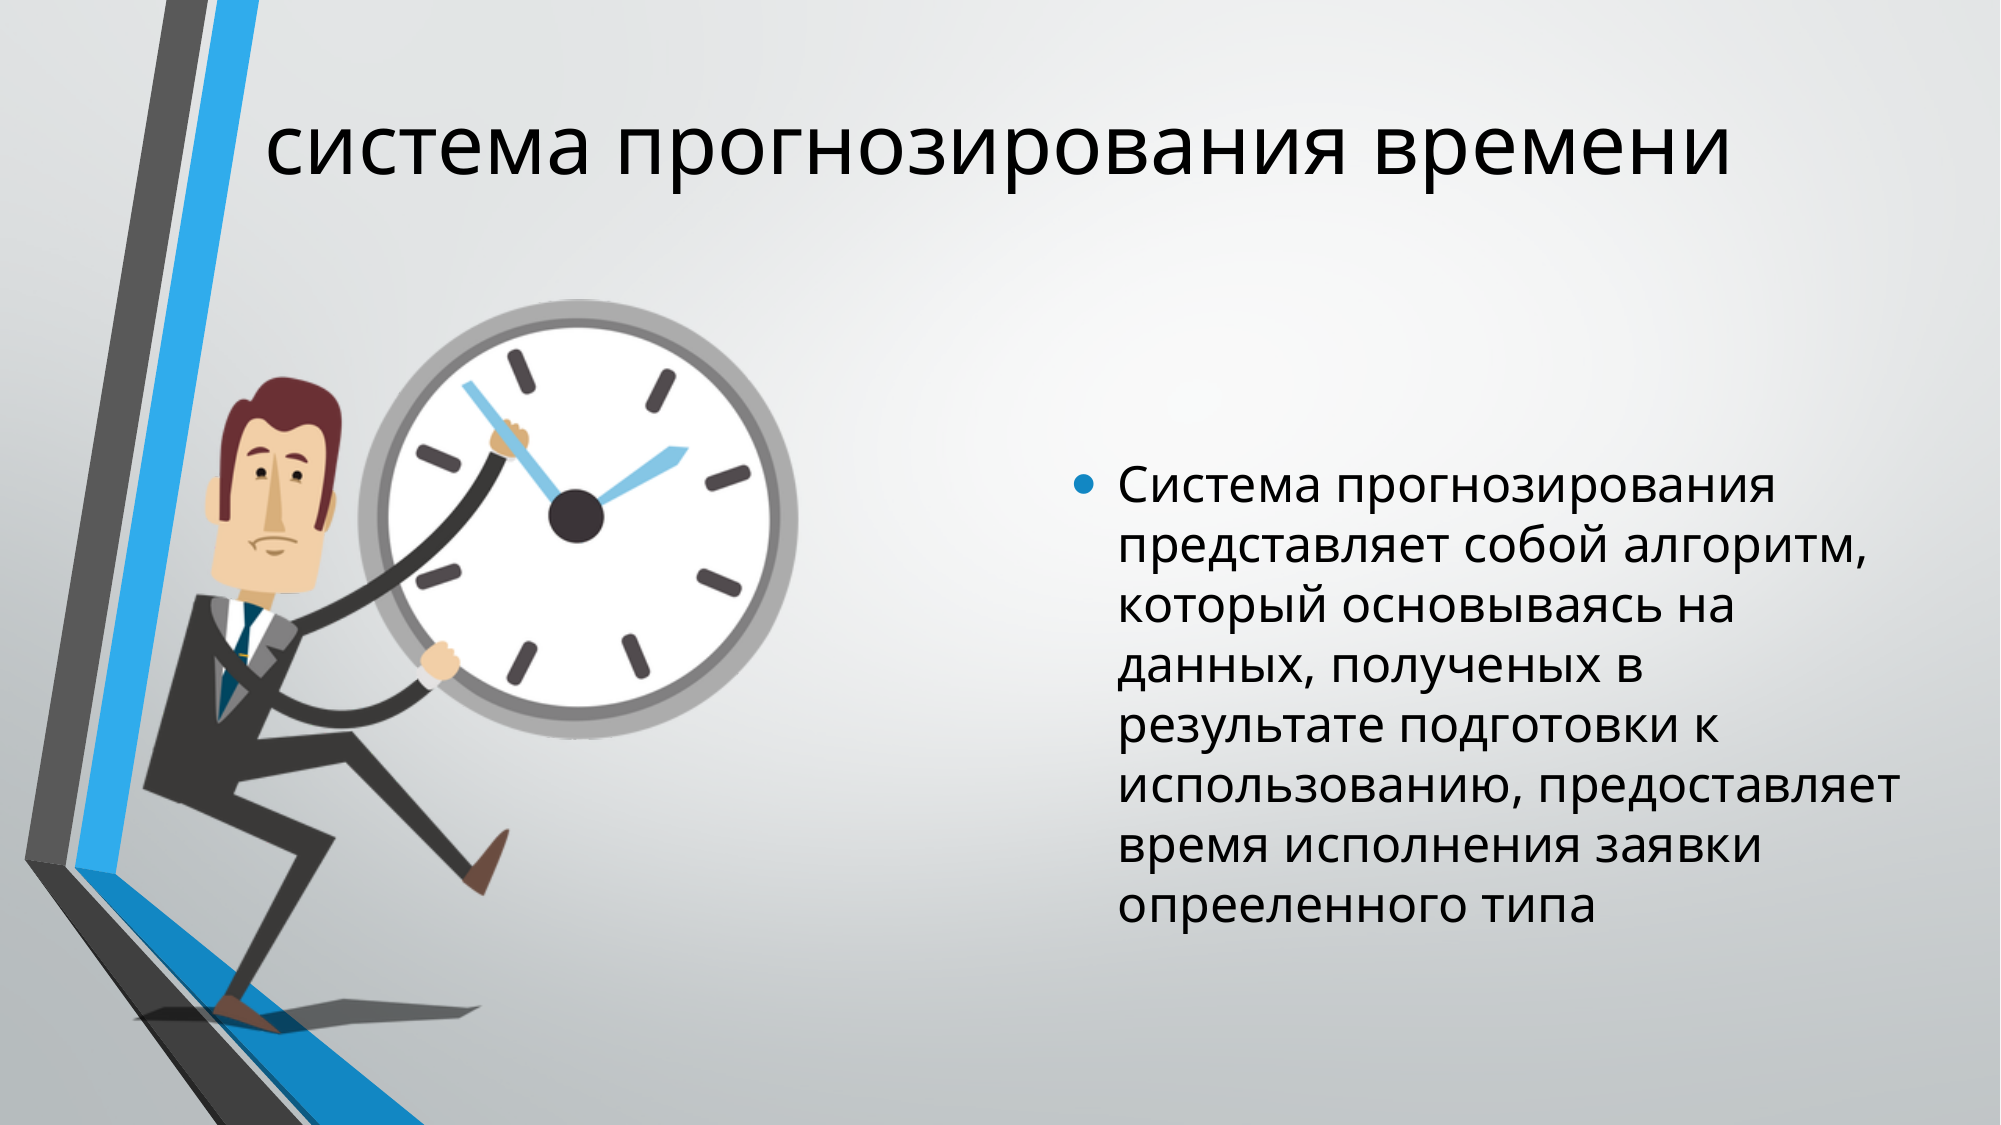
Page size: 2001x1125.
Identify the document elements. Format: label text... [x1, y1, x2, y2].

title система прогнозирования времени [187, 0, 1813, 284]
list Система прогнозирования представляет собой алгоритм, который основываясь на данных, полученых в результате подготовки к использованию, предоставляет время исполнения заявки опрееленного типа [1055, 295, 1935, 1091]
picture [65, 267, 866, 1068]
